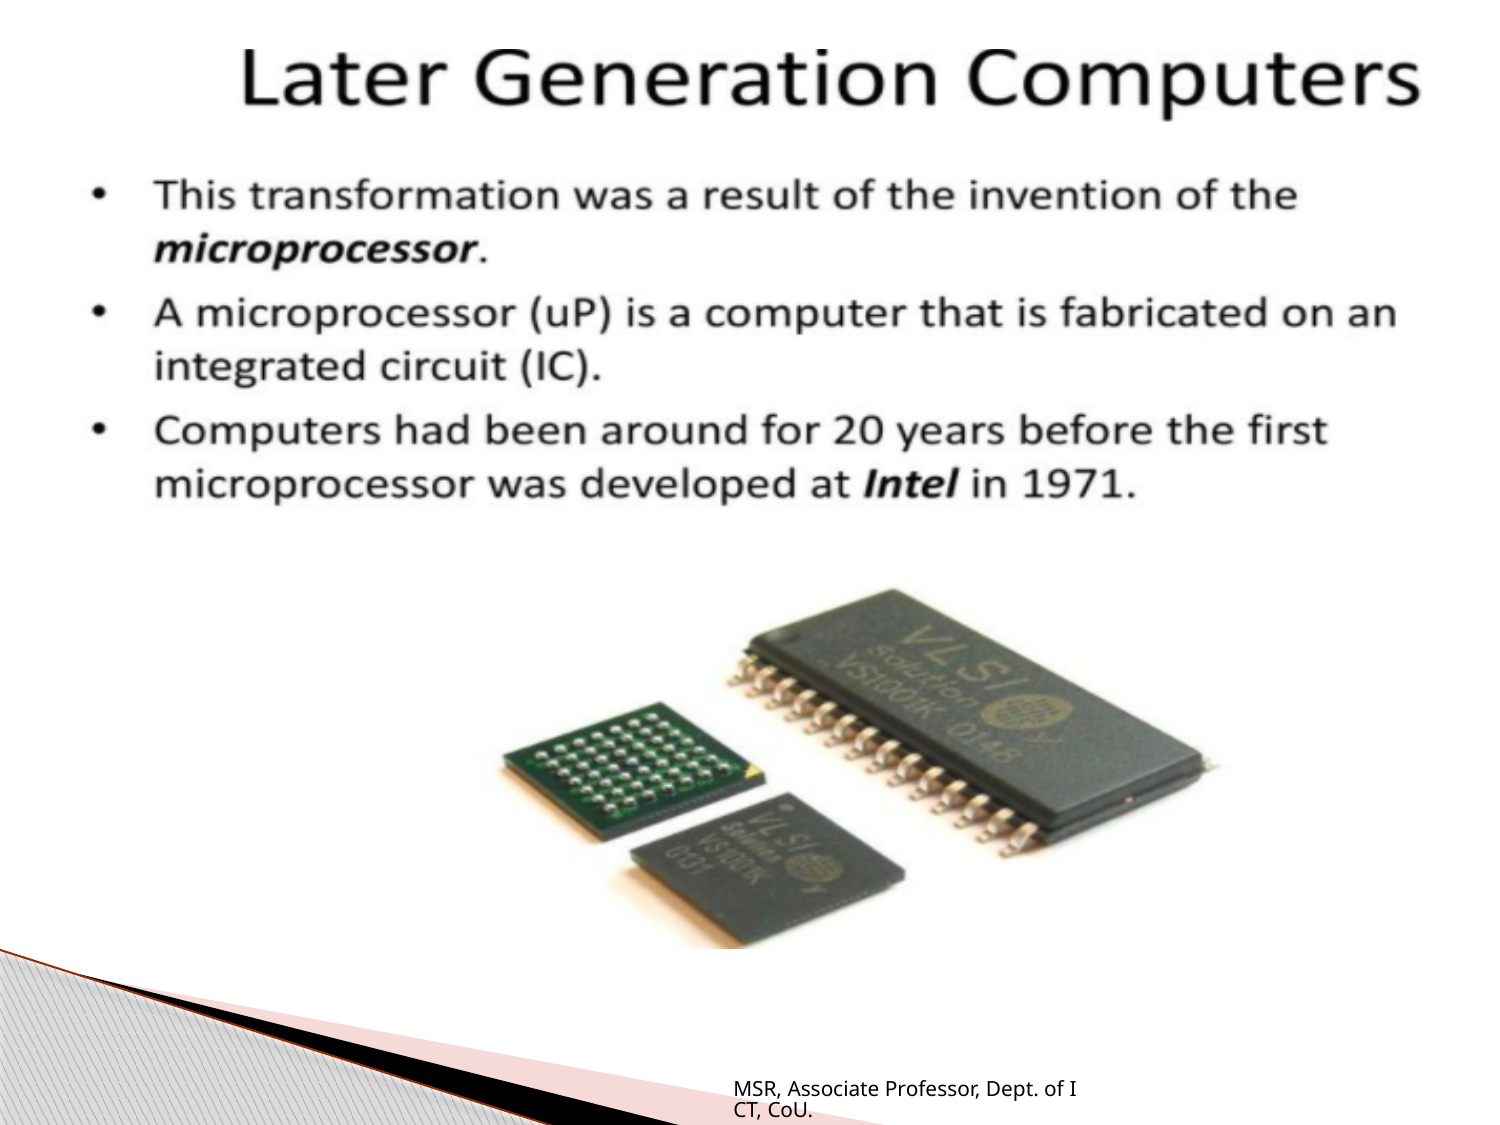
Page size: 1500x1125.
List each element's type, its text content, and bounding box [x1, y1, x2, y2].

footer MSR, Associate Professor, Dept. of ICT, CoU. [718, 1051, 1105, 1112]
picture [78, 49, 1438, 949]
